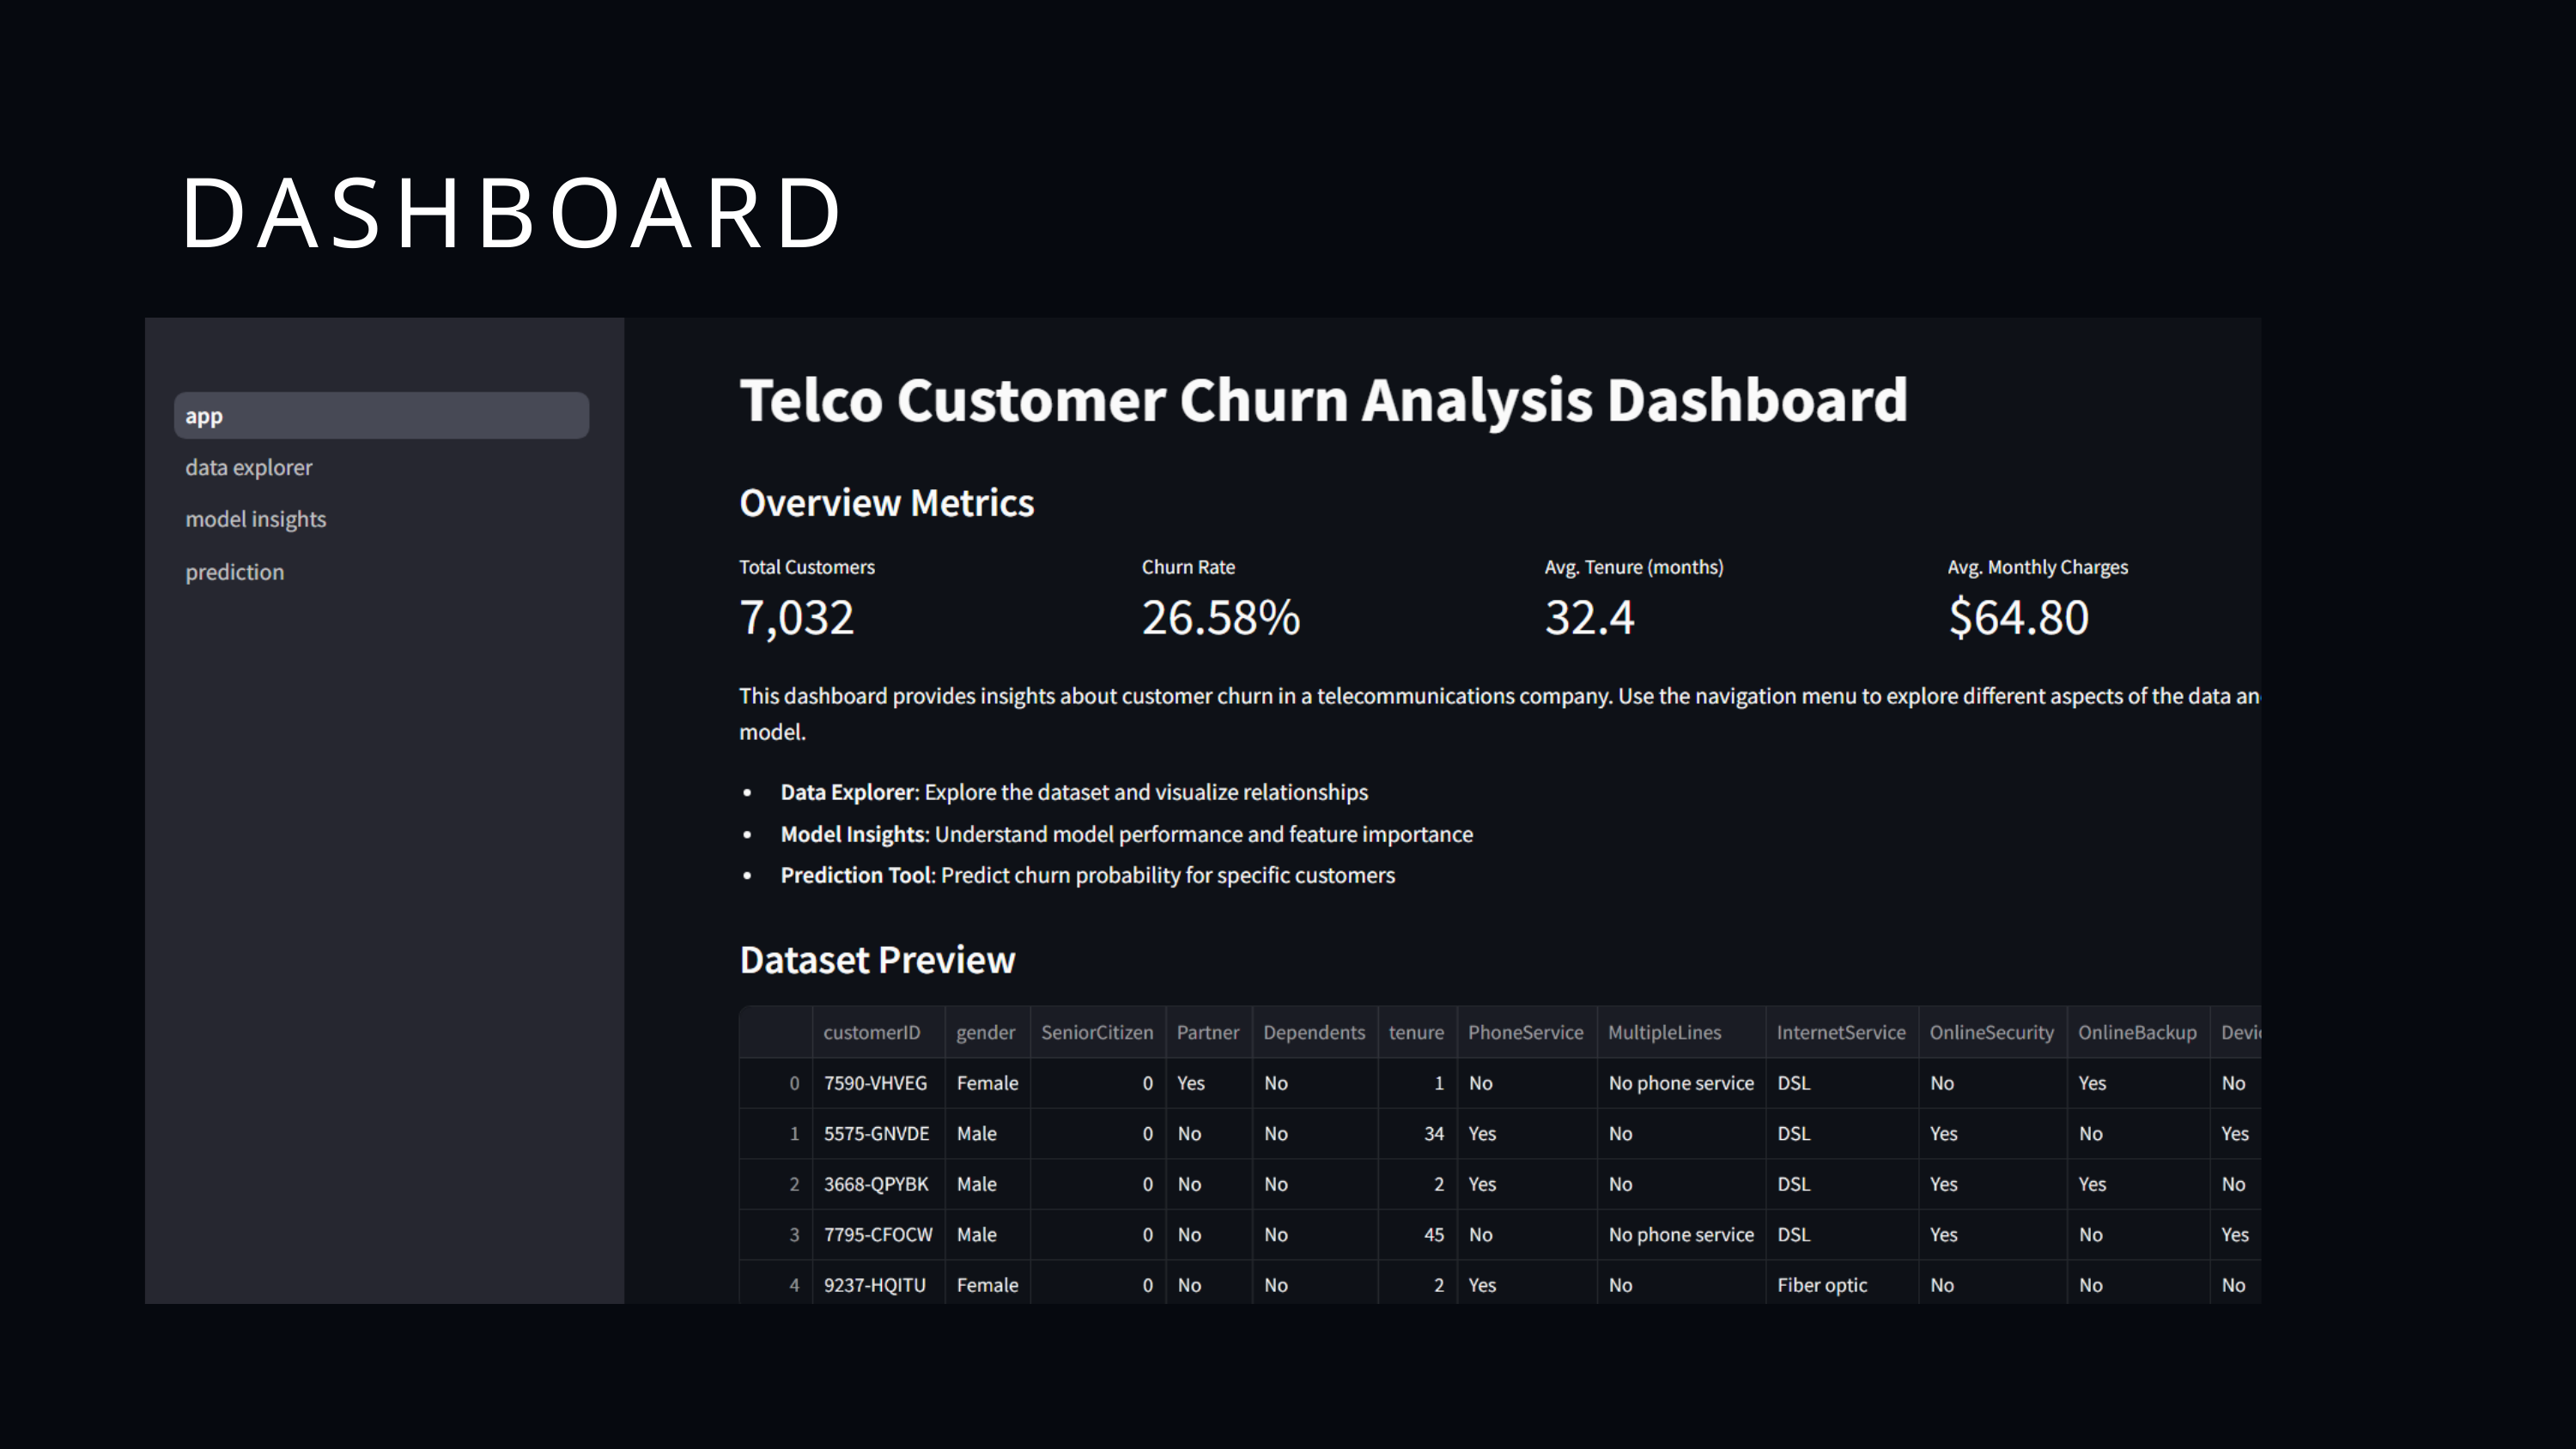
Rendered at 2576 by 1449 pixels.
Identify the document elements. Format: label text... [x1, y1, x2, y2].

text_box [144, 318, 2262, 1304]
text_box DASHBOARD [178, 143, 999, 268]
